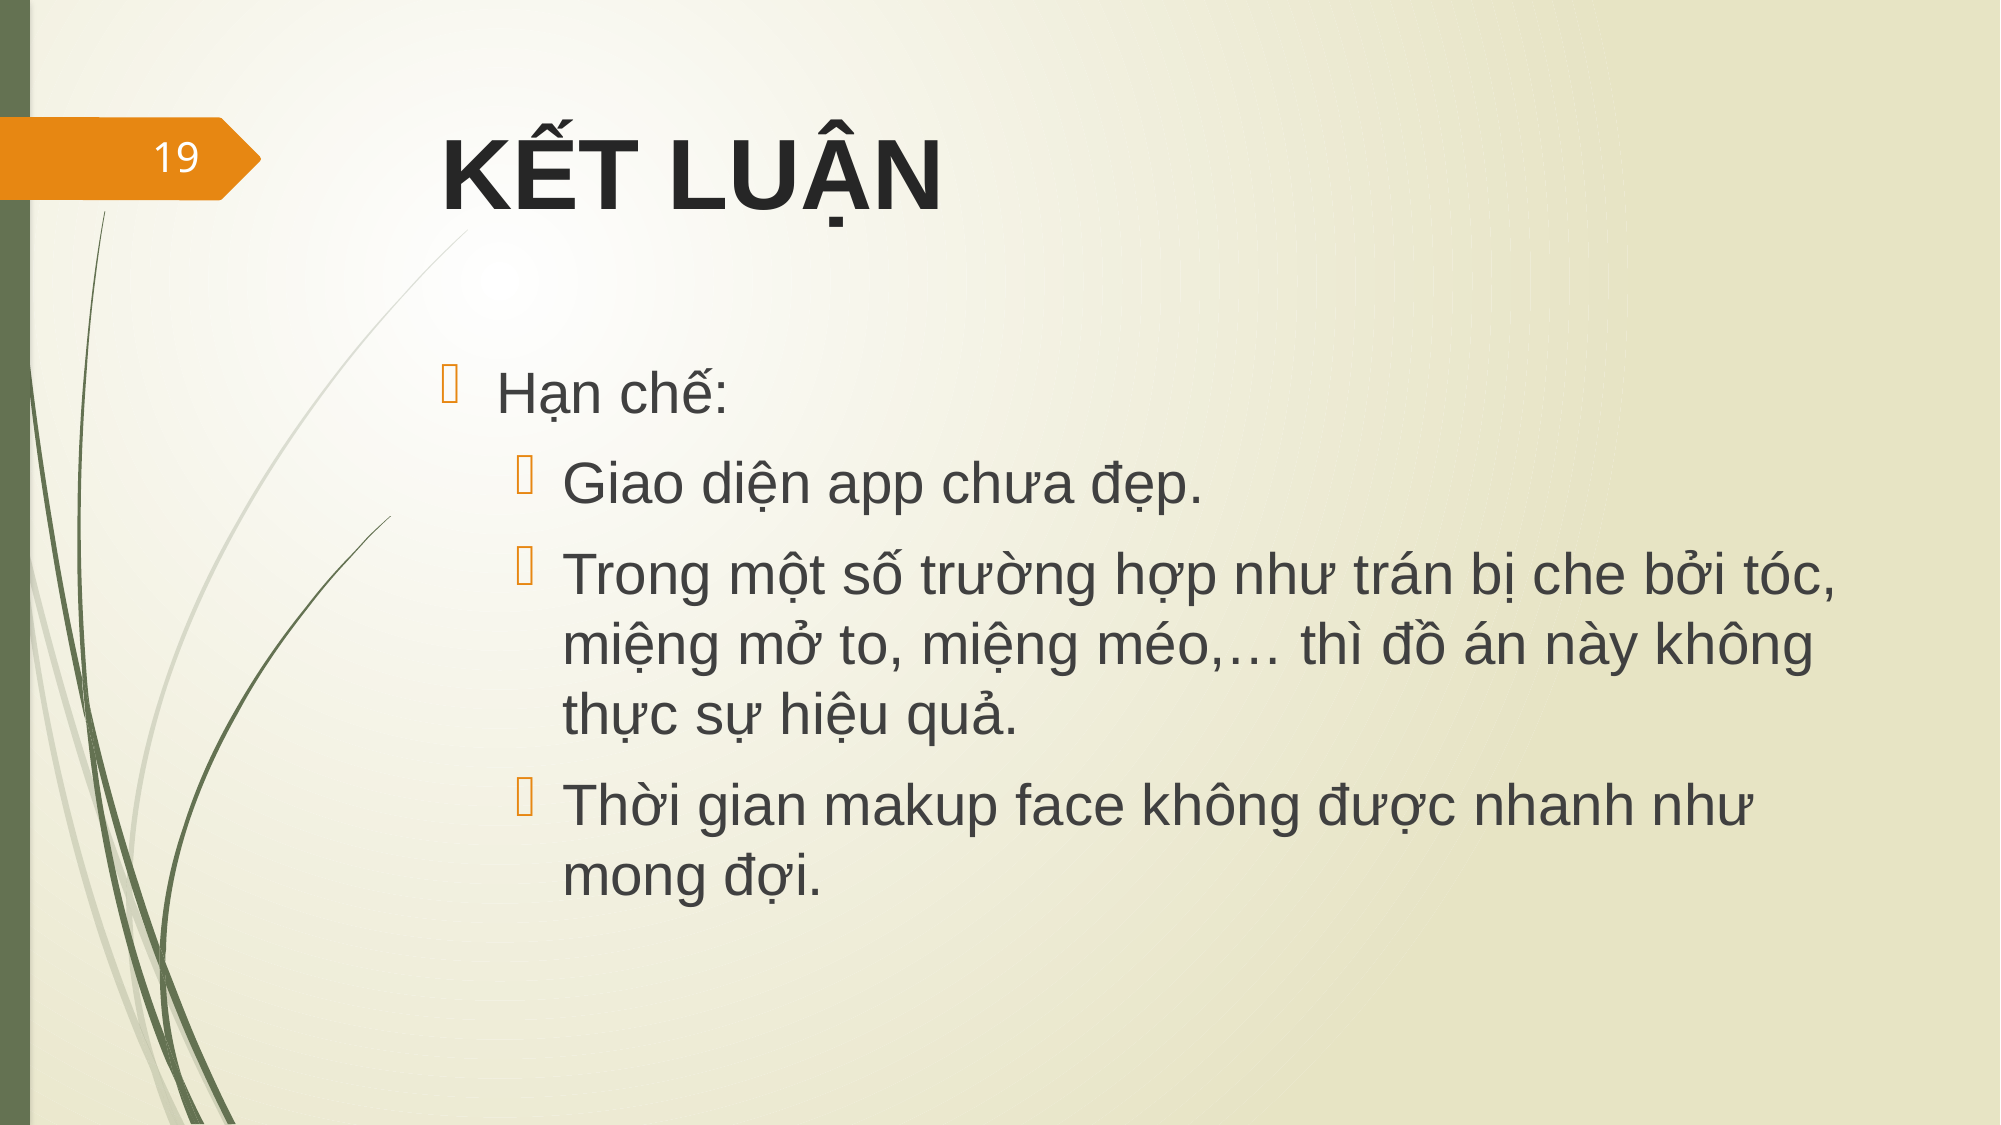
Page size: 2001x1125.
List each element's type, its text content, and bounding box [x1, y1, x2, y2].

list Hạn chế: Giao diện app chưa đẹp. Trong một số trường hợp như trán bị che bởi tóc, miệng mở to, miệng méo,… thì đồ án này không thực sự hiệu quả. Thời gian makup face không được nhanh như mong đợi. [425, 347, 1888, 968]
slide_number 19 [87, 129, 216, 190]
title KẾT LUẬN [425, 102, 1656, 290]
